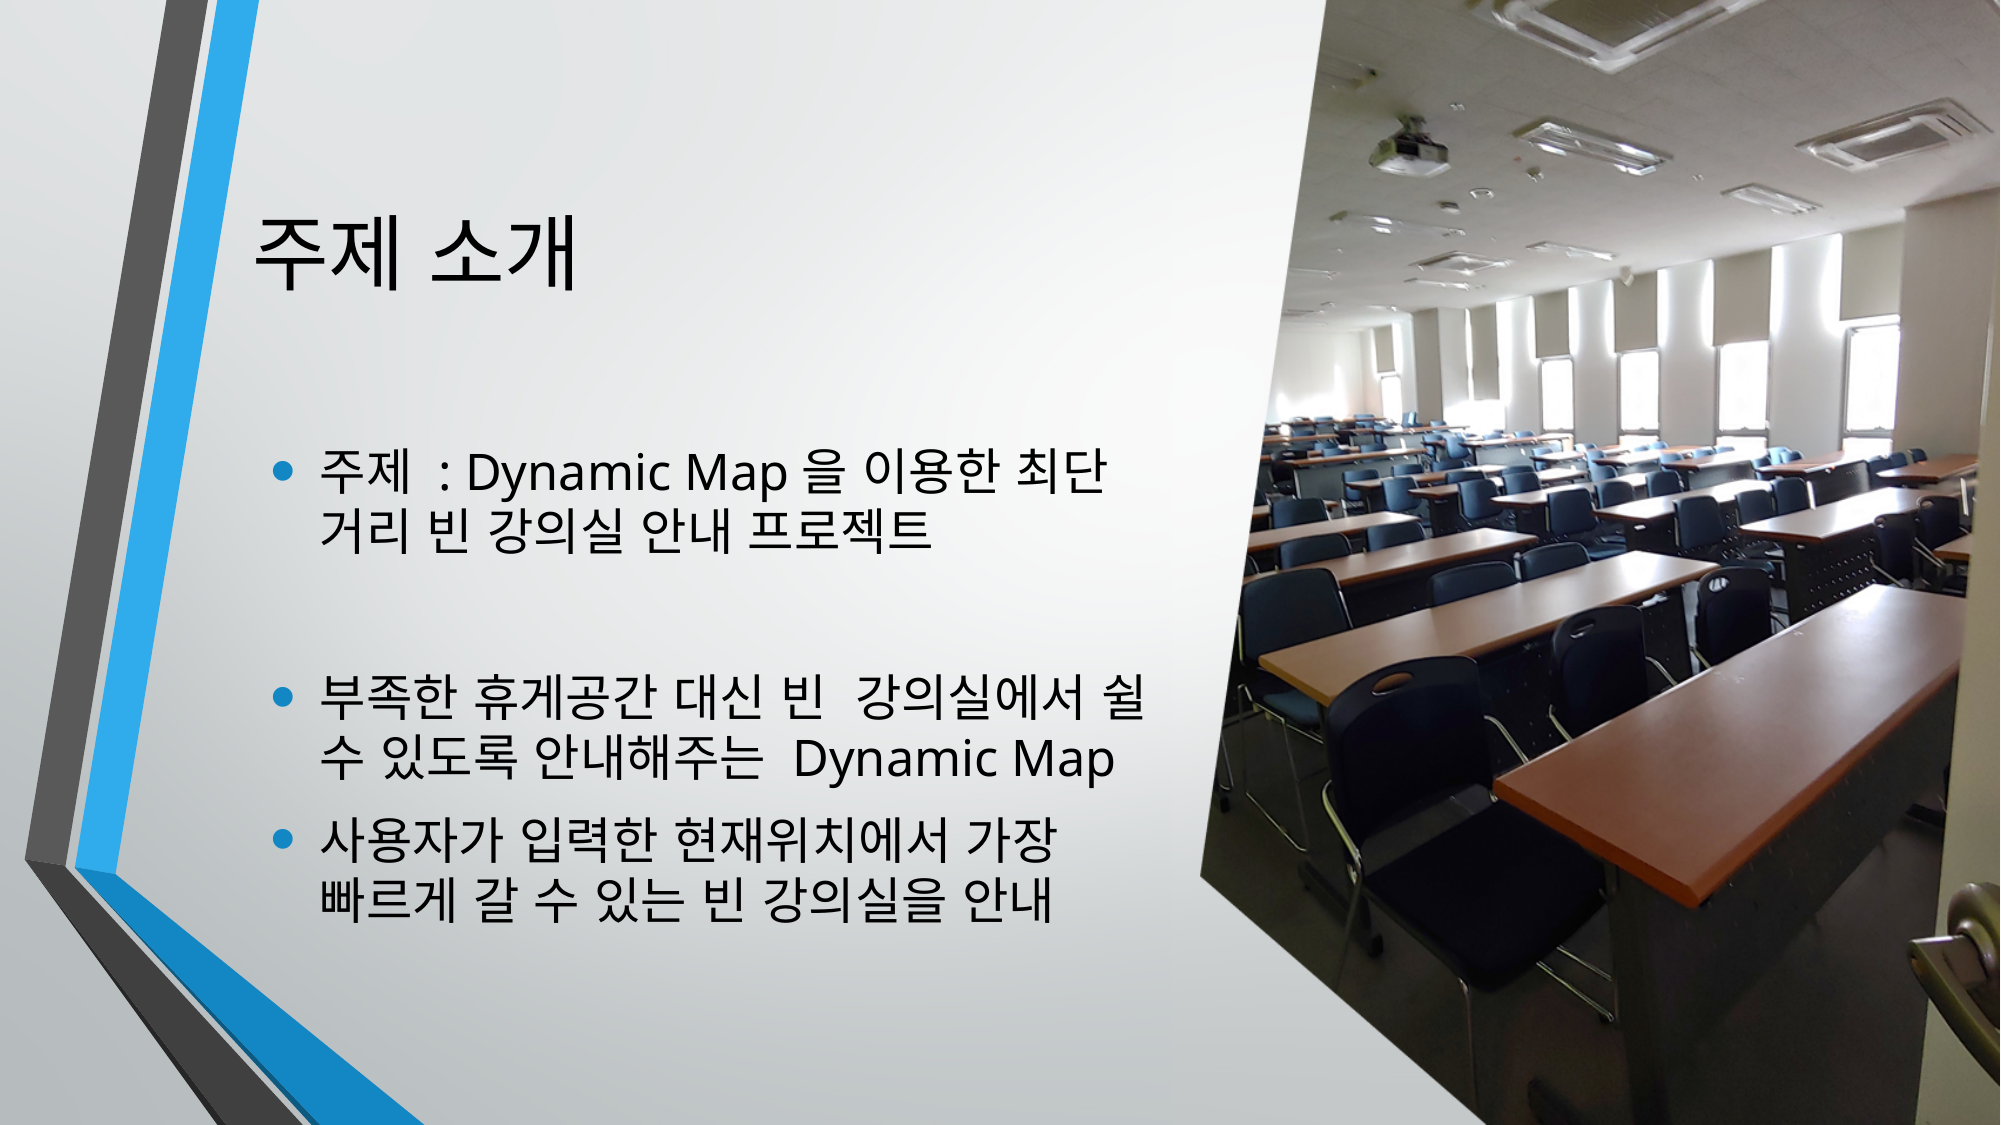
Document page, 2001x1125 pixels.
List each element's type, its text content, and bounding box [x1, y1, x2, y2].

title 주제 소개 [236, 107, 1100, 395]
list 주제 : Dynamic Map을 이용한 최단 거리 빈 강의실 안내 프로젝트 부족한 휴게공간 대신 빈 강의실에서 쉴 수 있도록 안내해주는 Dynamic Map 사용자가 입력한 현재위치에서 가장 빠르게 갈 수 있는 빈 강의실을 안내 [255, 432, 1172, 945]
picture [1172, 0, 2000, 1125]
